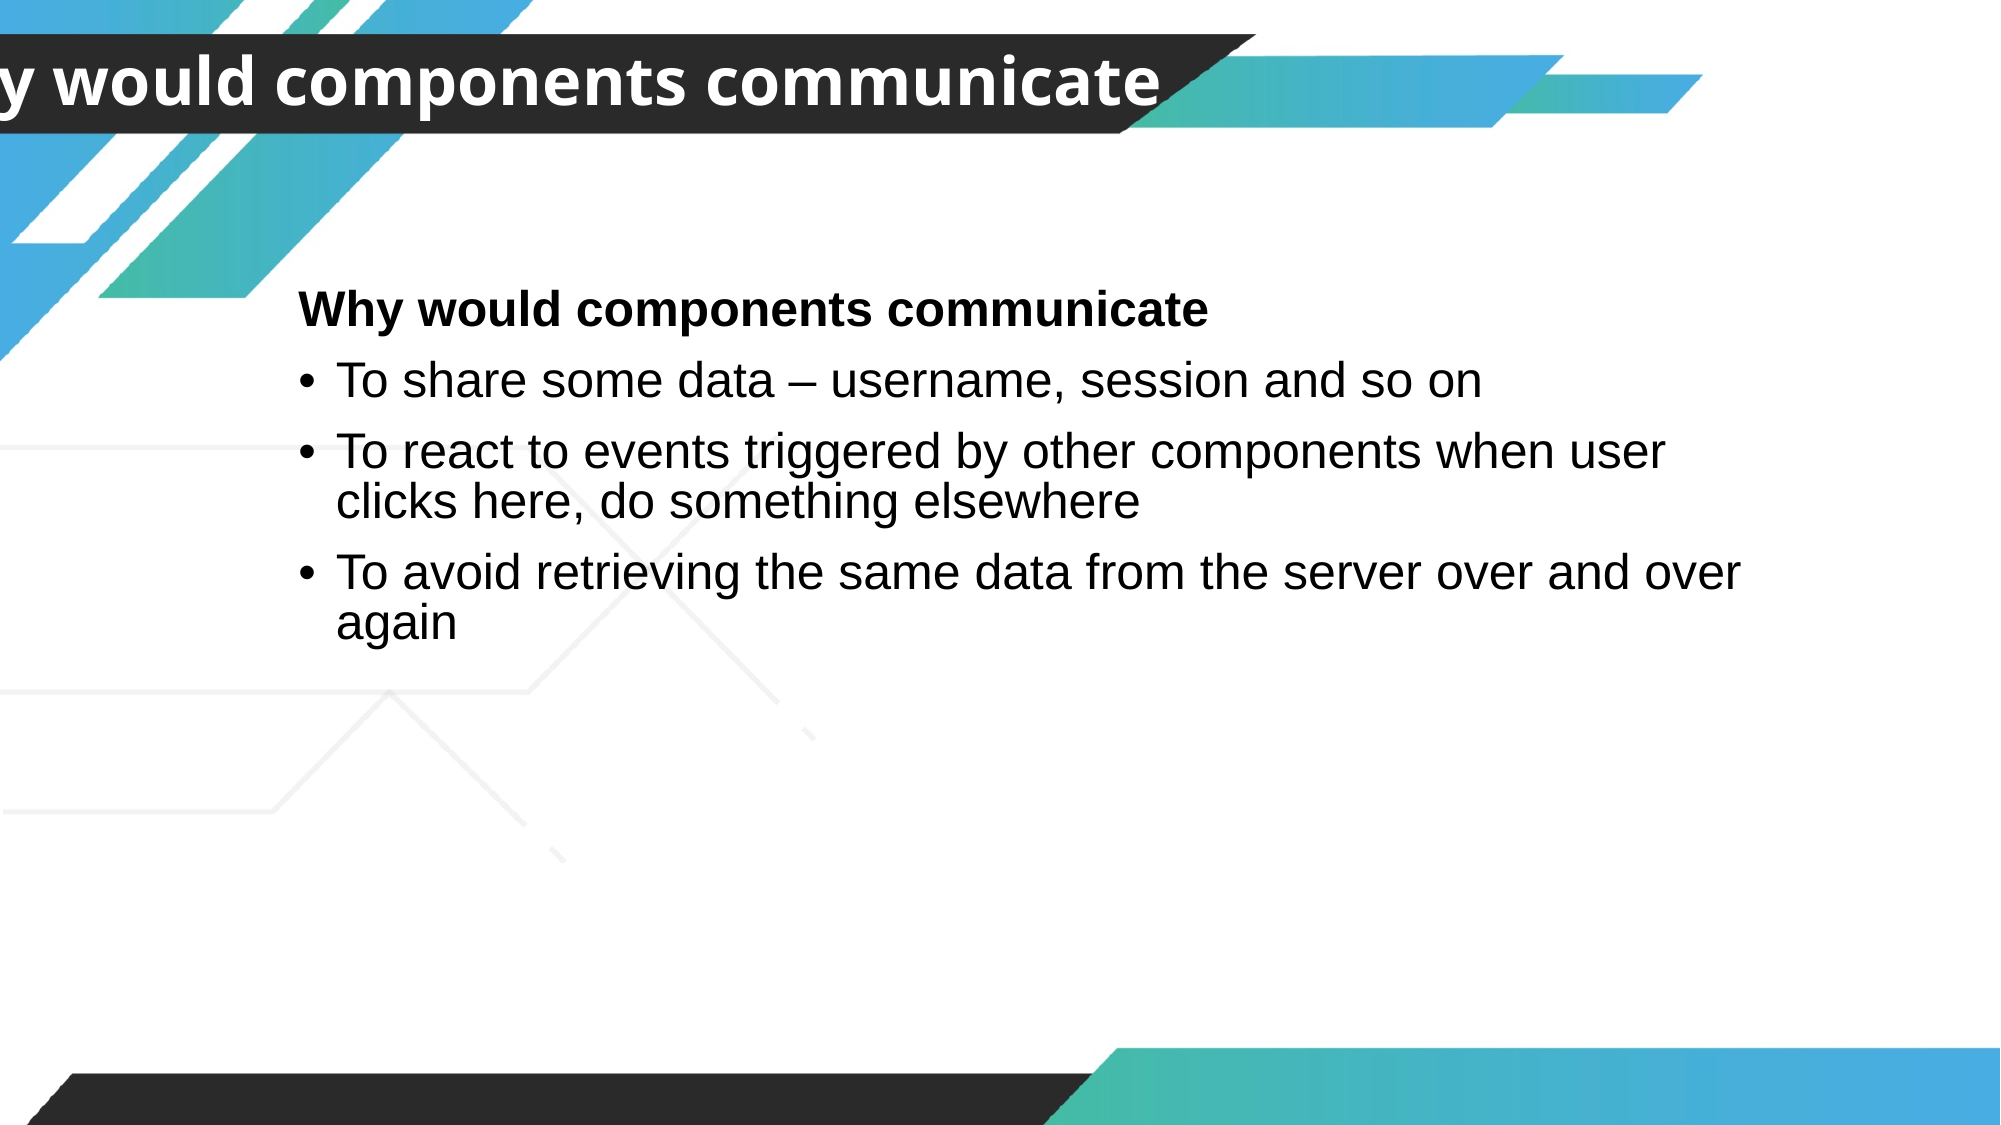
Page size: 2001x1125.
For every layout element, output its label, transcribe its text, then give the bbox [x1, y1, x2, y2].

text_box Why would components communicate [0, 31, 1178, 127]
list Why would components communicate To share some data – username, session and so on To react to events triggered by other components when user clicks here, do something elsewhere To avoid retrieving the same data from the server over and over again [283, 279, 1817, 1013]
picture [0, 0, 2000, 1125]
